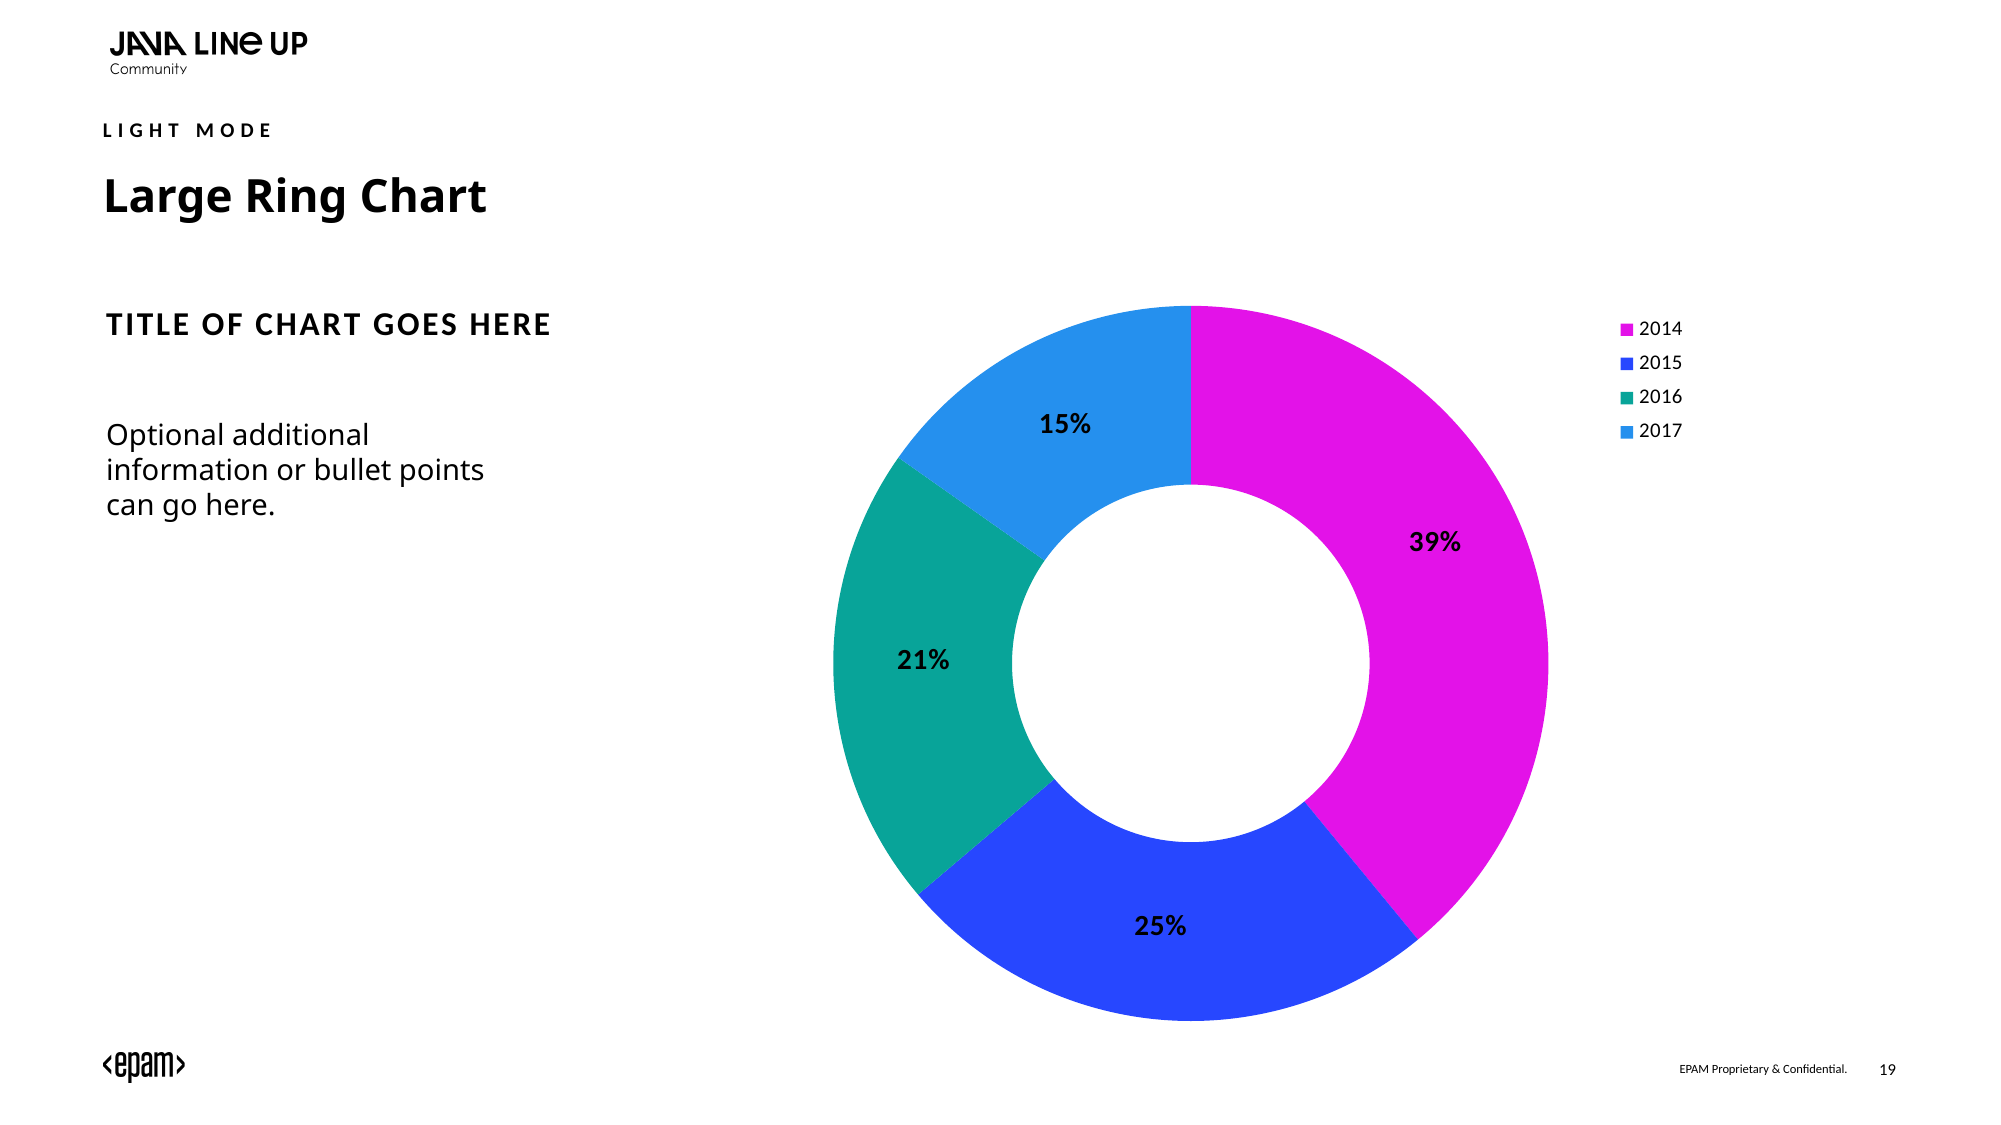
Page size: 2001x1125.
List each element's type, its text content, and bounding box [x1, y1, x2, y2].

list LIGHT MODE [102, 116, 699, 154]
text_box TITLE OF CHART GOES HERE [106, 274, 670, 350]
text_box Optional additional information or bullet points can go here. [106, 409, 546, 740]
title Large Ring Chart [102, 166, 1896, 223]
chart [670, 245, 1712, 1116]
picture [102, 26, 315, 81]
